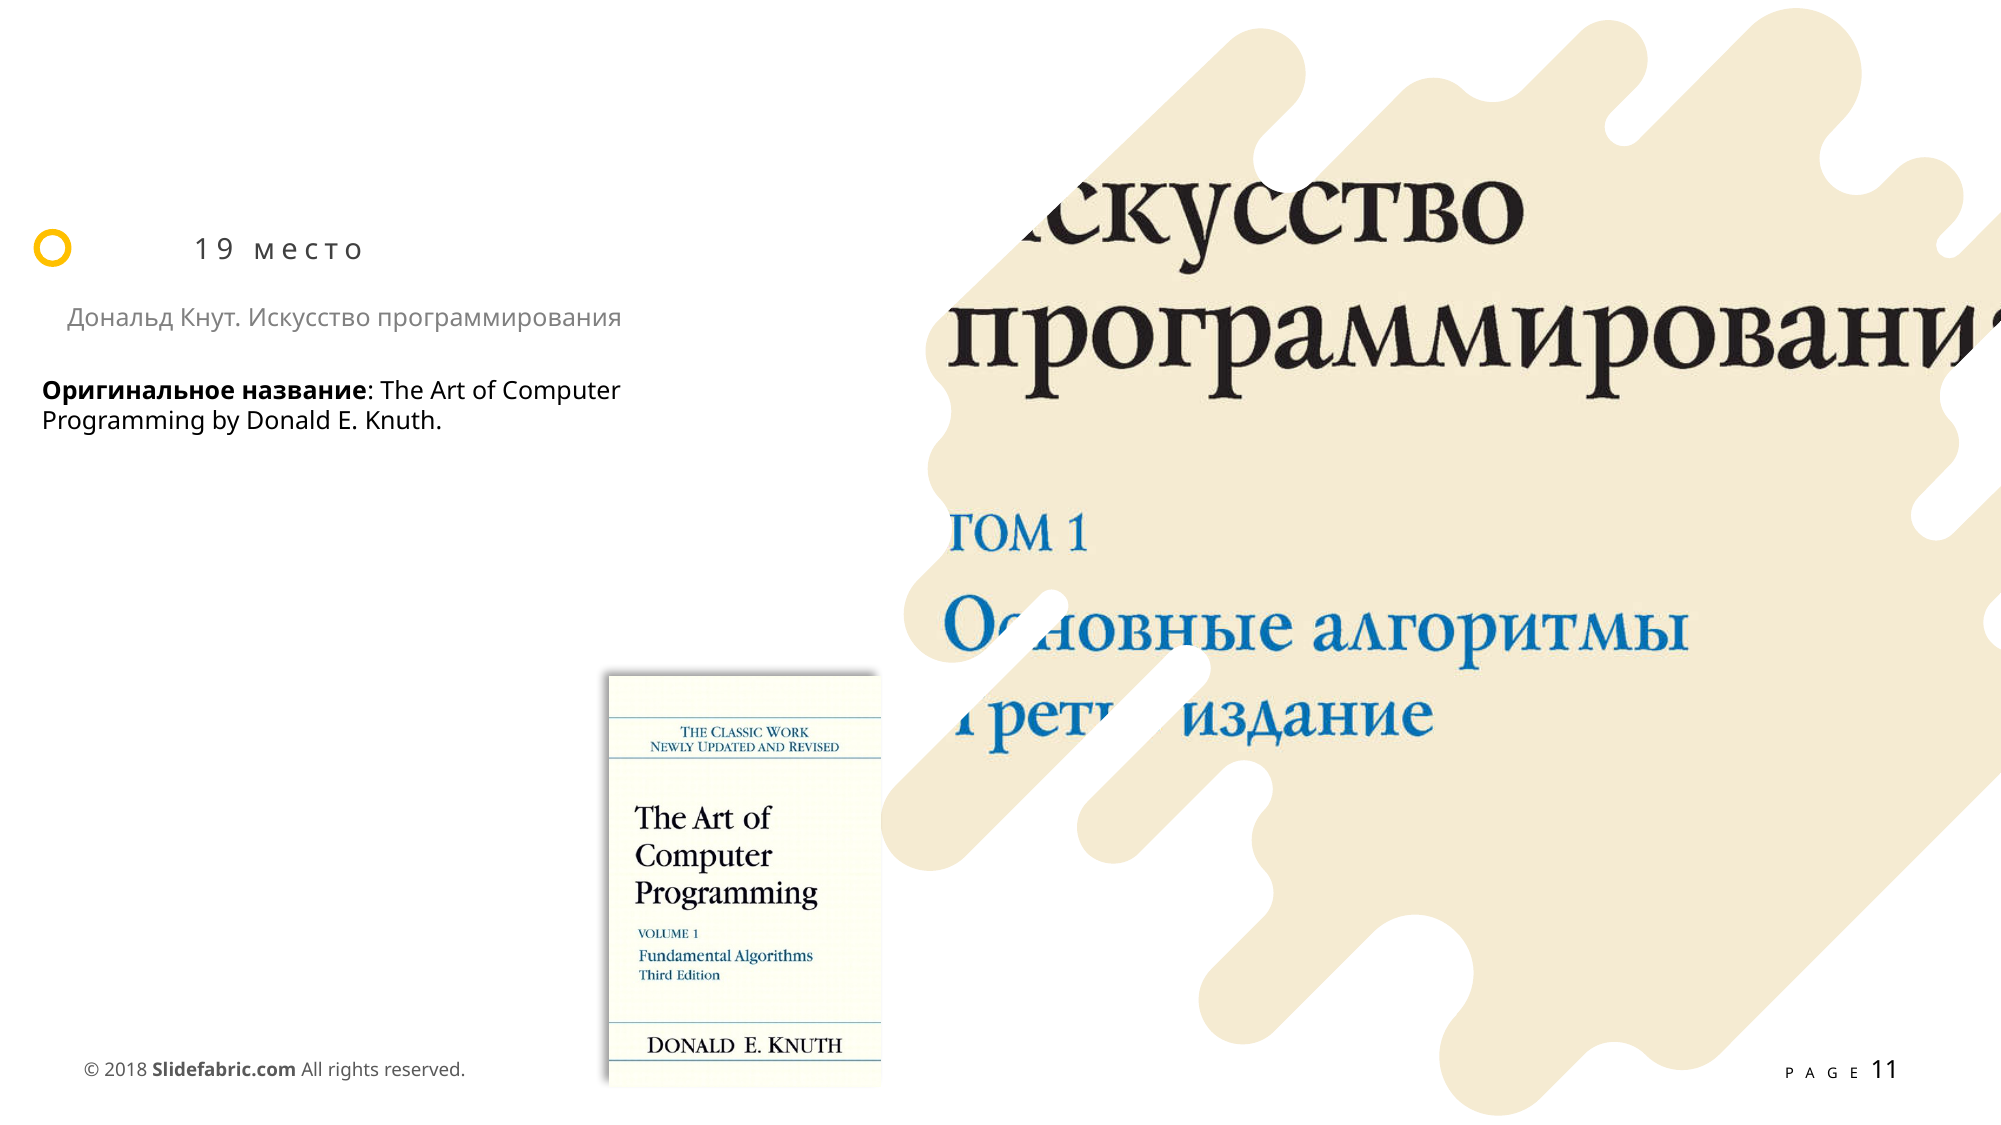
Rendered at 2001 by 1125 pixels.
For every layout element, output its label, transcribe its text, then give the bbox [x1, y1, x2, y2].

text_box Оригинальное название: The Art of Computer Programming by Donald E. Knuth. [27, 366, 784, 472]
text_box [33, 228, 72, 267]
picture [609, 8, 2001, 1116]
text_box Дональд Кнут. Искусство программирования [52, 294, 784, 339]
text_box 19 место [178, 222, 378, 273]
